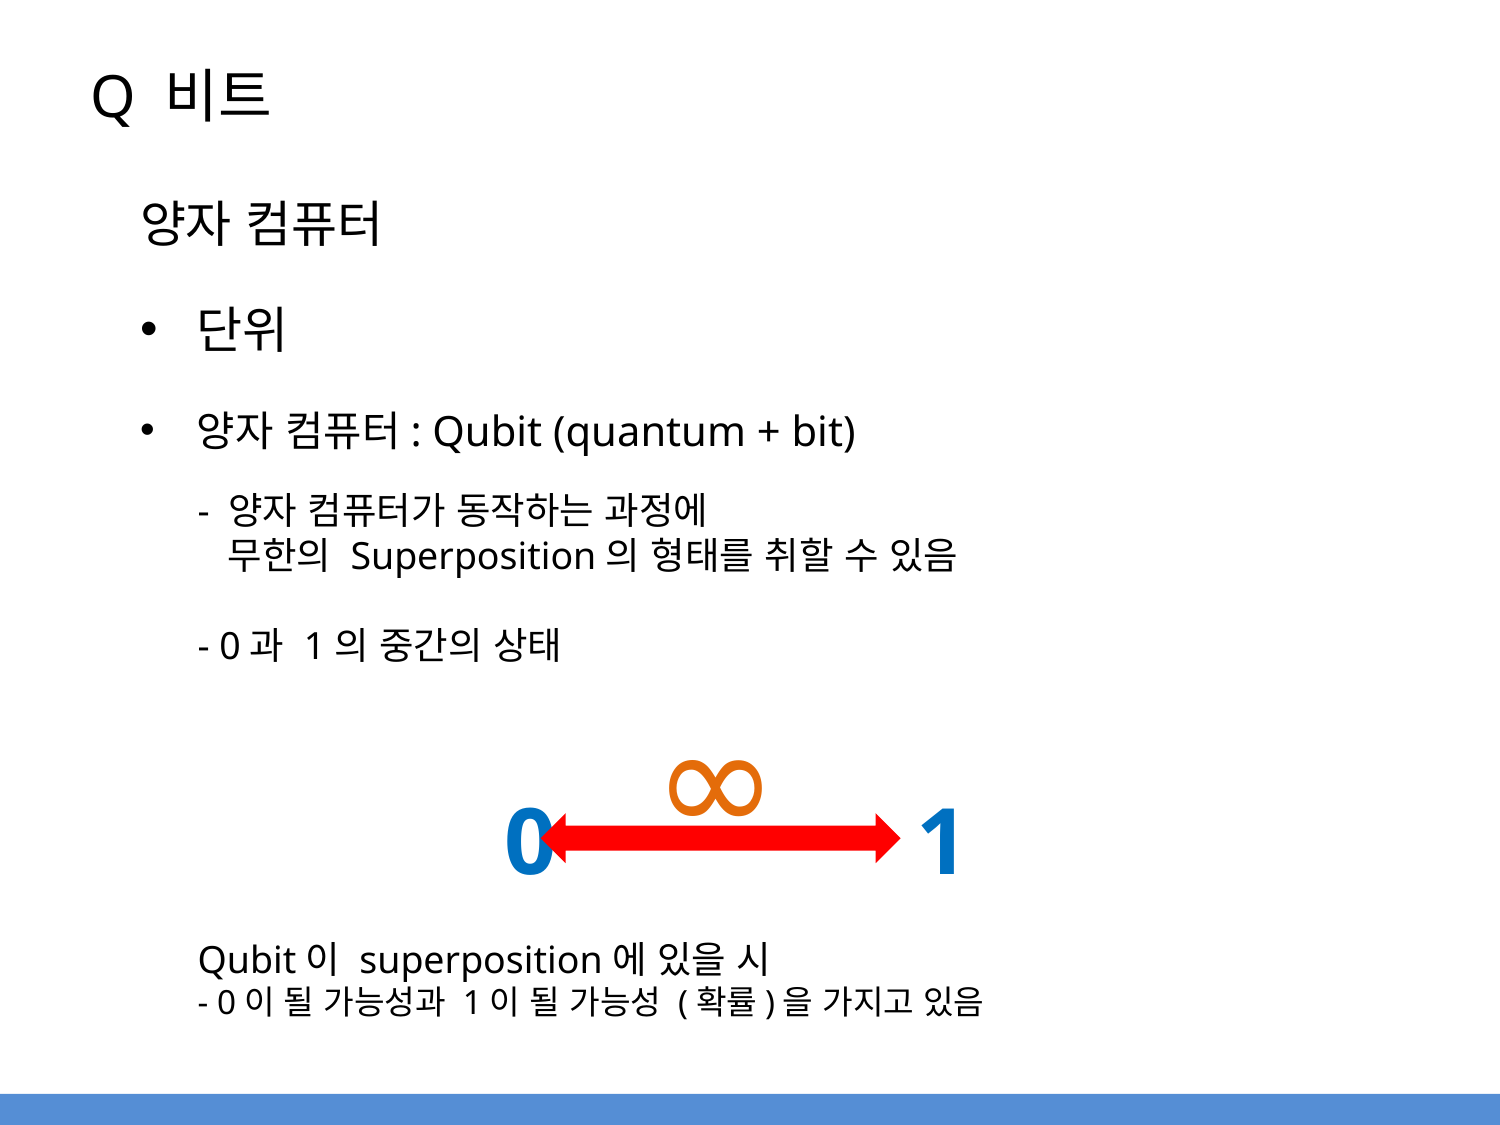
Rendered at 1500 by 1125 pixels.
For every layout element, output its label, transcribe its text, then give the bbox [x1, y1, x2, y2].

text_box 양자 컴퓨터 [125, 185, 504, 261]
text_box Qubit이 superposition에 있을 시 - 0이 될 가능성과 1이 될 가능성 (확률)을 가지고 있음 [182, 928, 1199, 1029]
title Q 비트 [75, 0, 1425, 188]
text_box 양자 컴퓨터: Qubit (quantum + bit) [125, 397, 1051, 512]
text_box 단위 [125, 290, 727, 366]
text_box - 양자 컴퓨터가 동작하는 과정에 무한의 Superposition의 형태를 취할 수 있음 - 0과 1의 중간의 상태 [182, 479, 1199, 675]
text_box [0, 1092, 1500, 1125]
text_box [451, 676, 985, 902]
